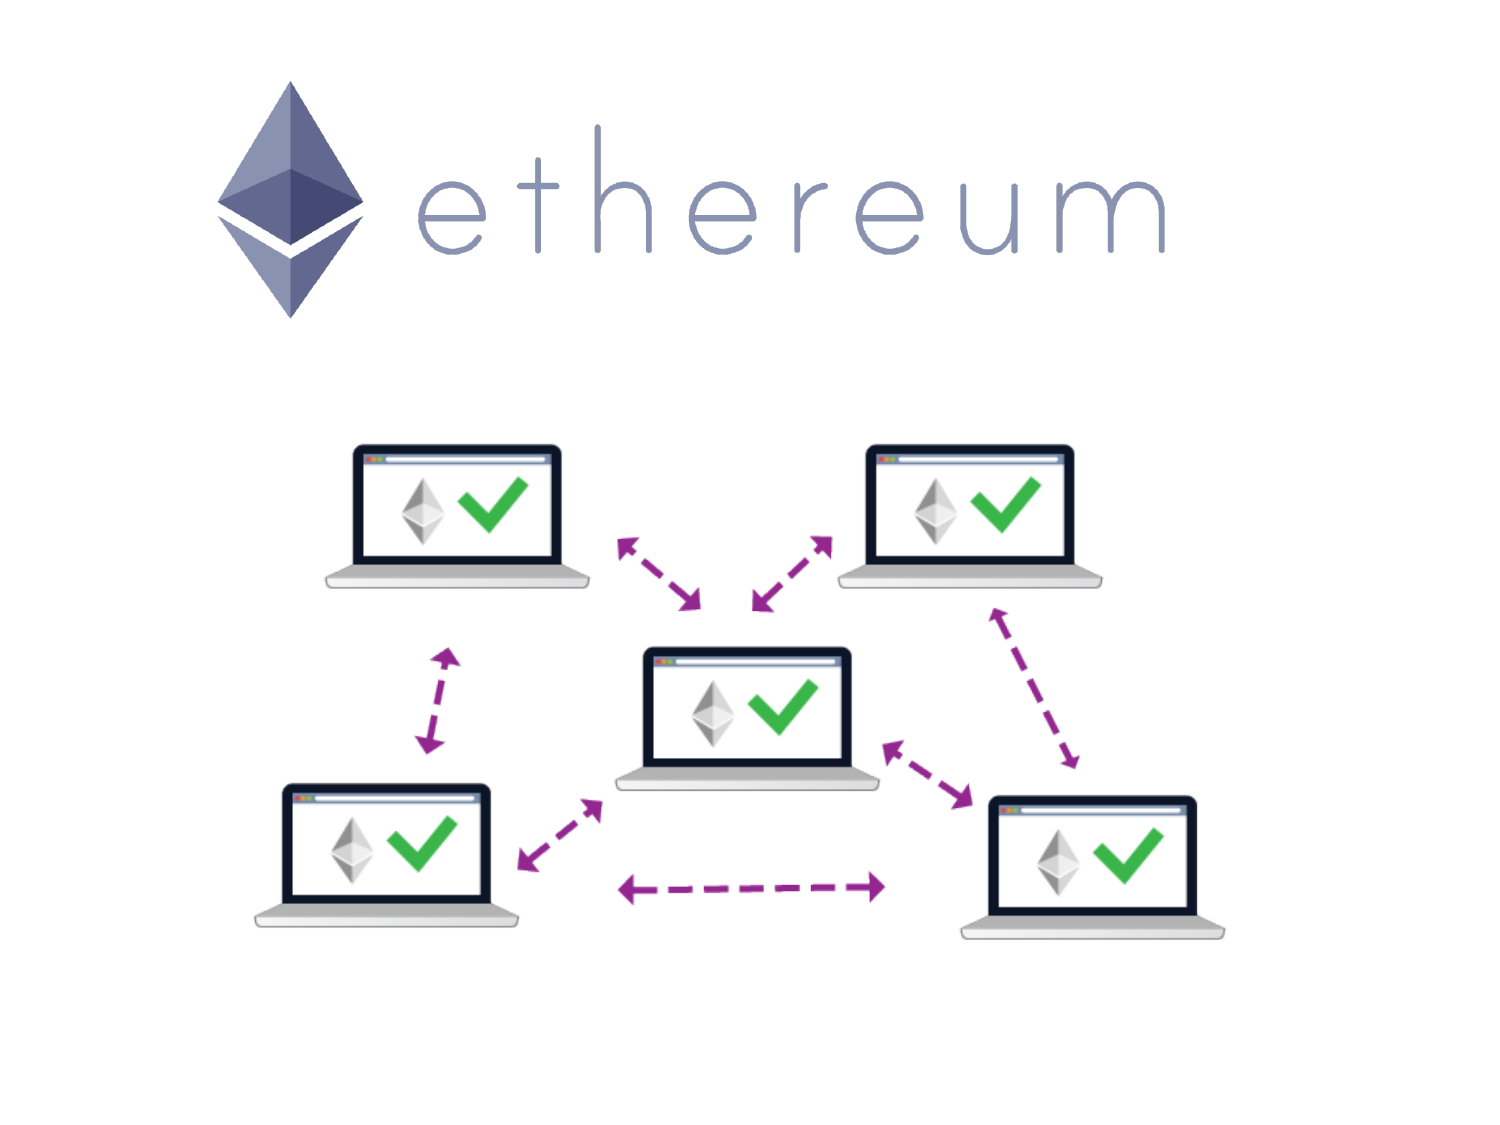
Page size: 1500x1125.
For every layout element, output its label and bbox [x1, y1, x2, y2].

picture [216, 79, 1165, 319]
picture [216, 399, 1254, 988]
